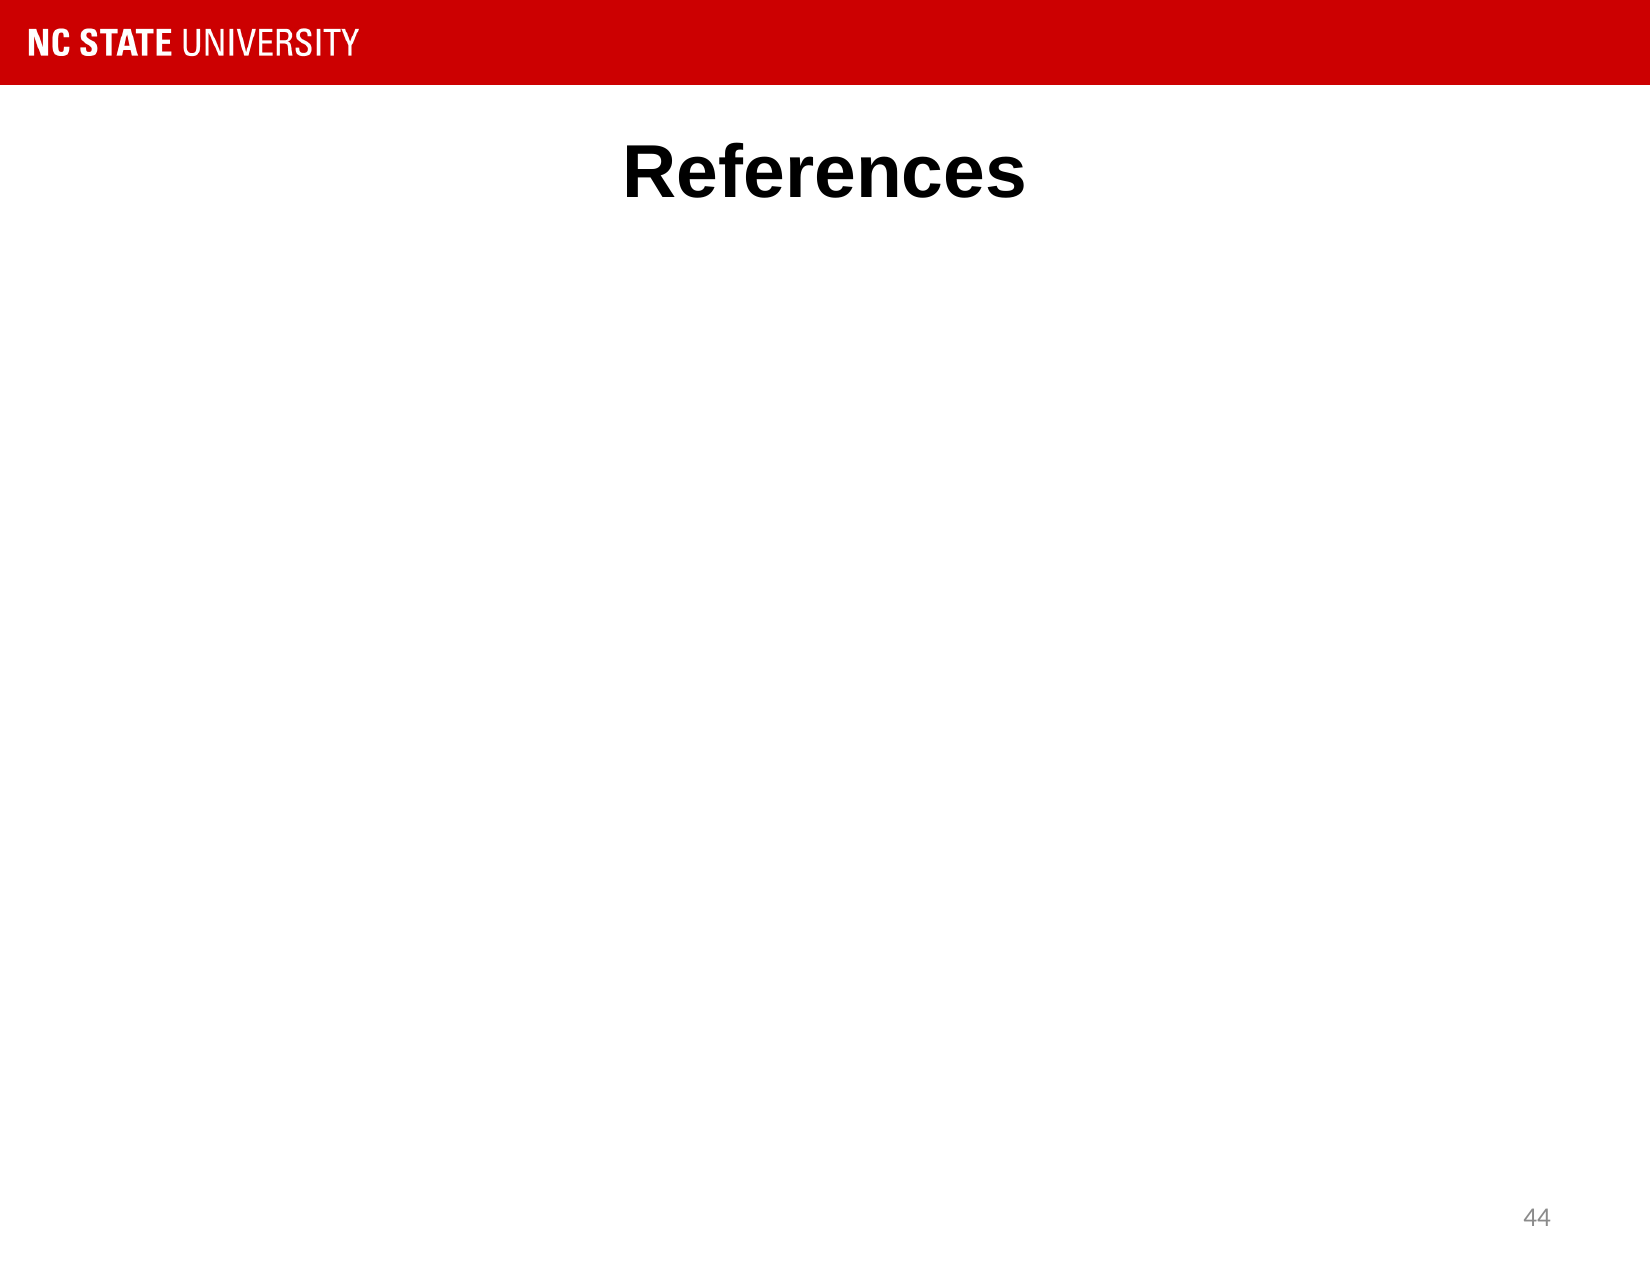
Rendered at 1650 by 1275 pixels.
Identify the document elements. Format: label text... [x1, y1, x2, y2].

picture [0, 0, 1650, 85]
slide_number 44 [1182, 1181, 1568, 1250]
title References [82, 68, 1568, 267]
